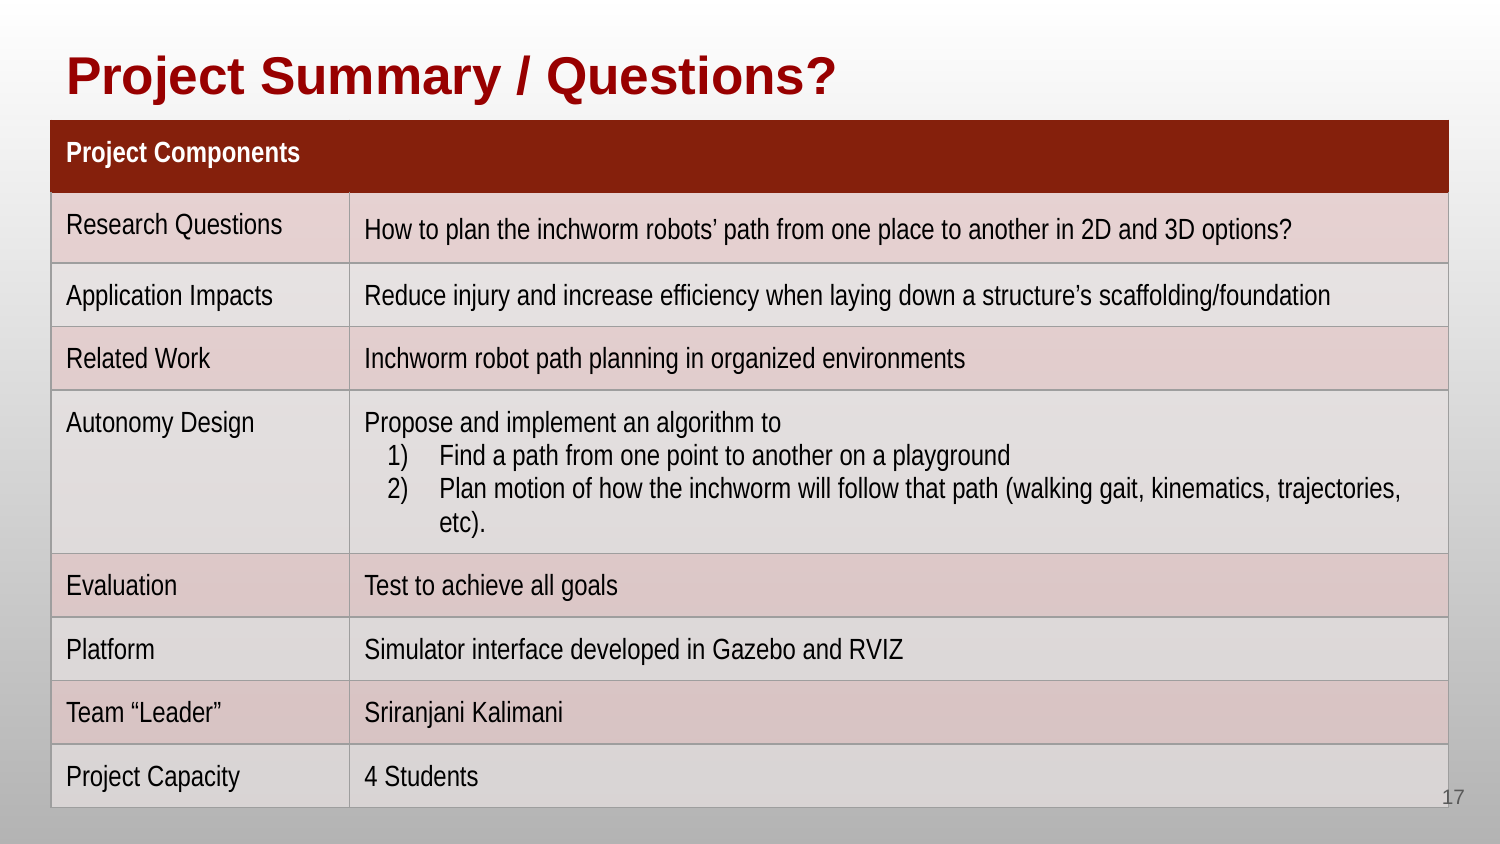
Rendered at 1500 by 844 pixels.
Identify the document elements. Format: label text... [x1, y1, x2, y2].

table_cell Team “Leader” [52, 681, 349, 743]
table_cell Simulator interface developed in Gazebo and RVIZ [350, 618, 1448, 680]
table_cell Related Work [52, 327, 349, 389]
slide_number ‹#› [1389, 764, 1480, 830]
table_cell Sriranjani Kalimani [350, 681, 1448, 743]
table_cell How to plan the inchworm robots’ path from one place to another in 2D and 3D options? [350, 193, 1448, 262]
table_cell Autonomy Design [52, 391, 349, 553]
title Project Summary / Questions? [51, 26, 1449, 120]
table_cell Reduce injury and increase efficiency when laying down a structure’s scaffolding/foundation [350, 264, 1448, 326]
table_cell Application Impacts [52, 264, 349, 326]
table_cell Evaluation [52, 554, 349, 616]
table_cell Platform [52, 618, 349, 680]
table_cell Test to achieve all goals [350, 554, 1448, 616]
table_cell Inchworm robot path planning in organized environments [350, 327, 1448, 389]
table_cell Research Questions [52, 193, 349, 262]
table_cell Propose and implement an algorithm to Find a path from one point to another on a playground Plan motion of how the inchworm will follow that path (walking gait, kinematics, trajectories, etc). [350, 391, 1448, 553]
table_header [350, 121, 1448, 191]
table_cell Project Capacity [52, 745, 349, 807]
table_header Project Components [52, 121, 349, 191]
table_cell 4 Students [350, 745, 1448, 807]
